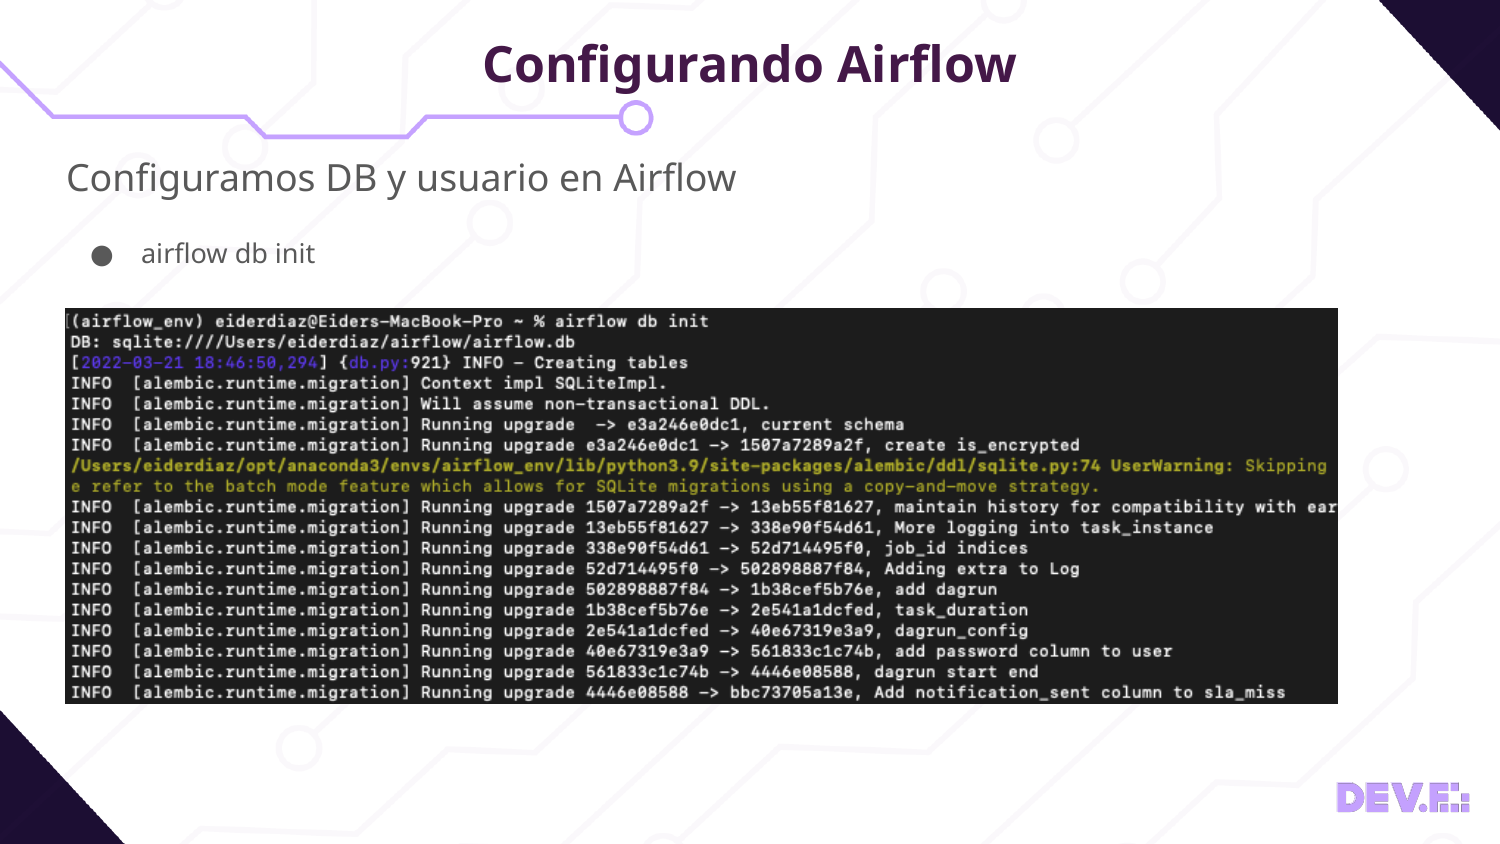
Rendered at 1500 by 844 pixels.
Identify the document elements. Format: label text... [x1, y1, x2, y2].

list Configuramos DB y usuario en Airflow airflow db init [51, 131, 1393, 289]
picture [0, 0, 1500, 844]
title Configurando Airflow [51, 17, 1449, 112]
